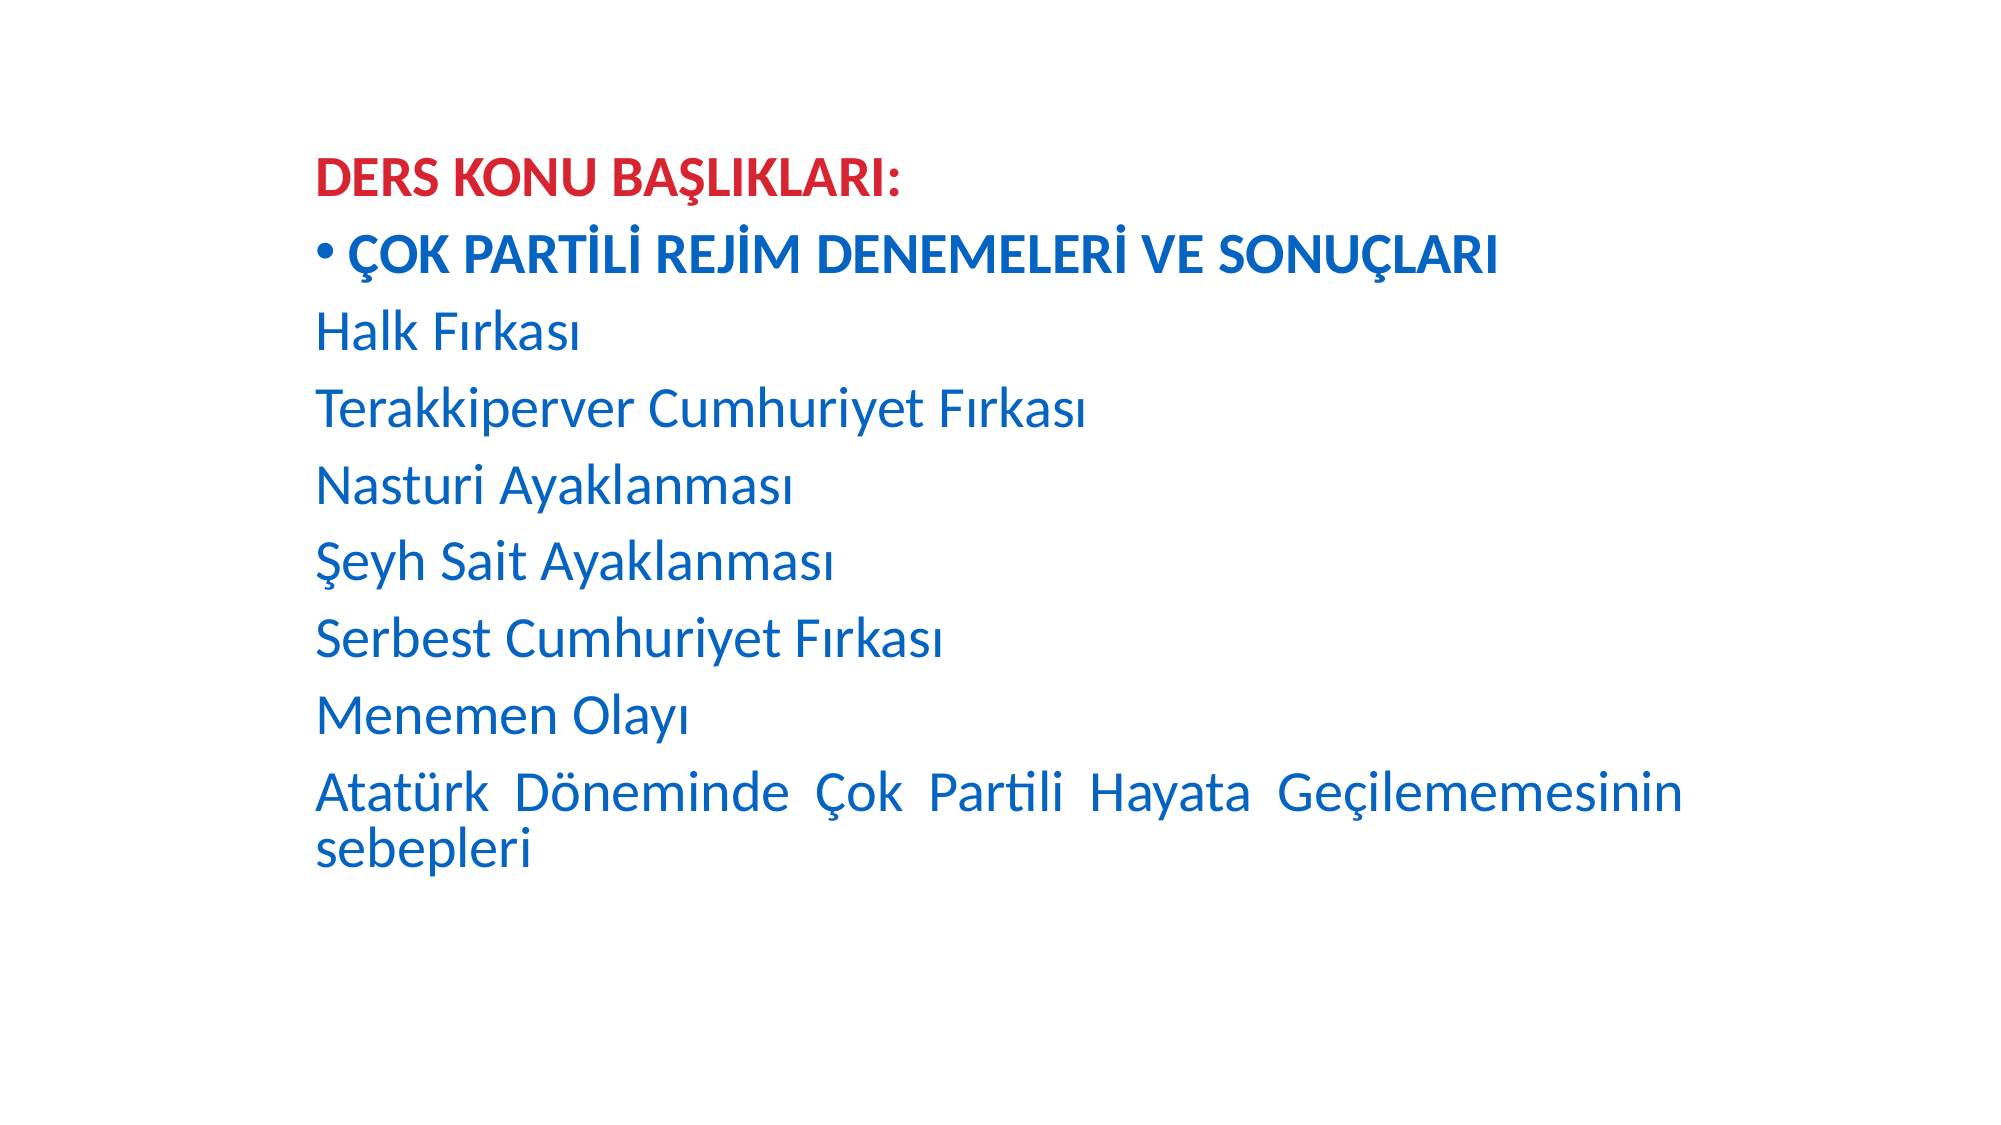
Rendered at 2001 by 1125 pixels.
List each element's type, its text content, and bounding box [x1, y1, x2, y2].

subtitle DERS KONU BAŞLIKLARI: ÇOK PARTİLİ REJİM DENEMELERİ VE SONUÇLARI Halk Fırkası Terakkiperver Cumhuriyet Fırkası Nasturi Ayaklanması Şeyh Sait Ayaklanması Serbest Cumhuriyet Fırkası Menemen Olayı Atatürk Döneminde Çok Partili Hayata Geçilememesinin sebepleri [299, 144, 1701, 926]
